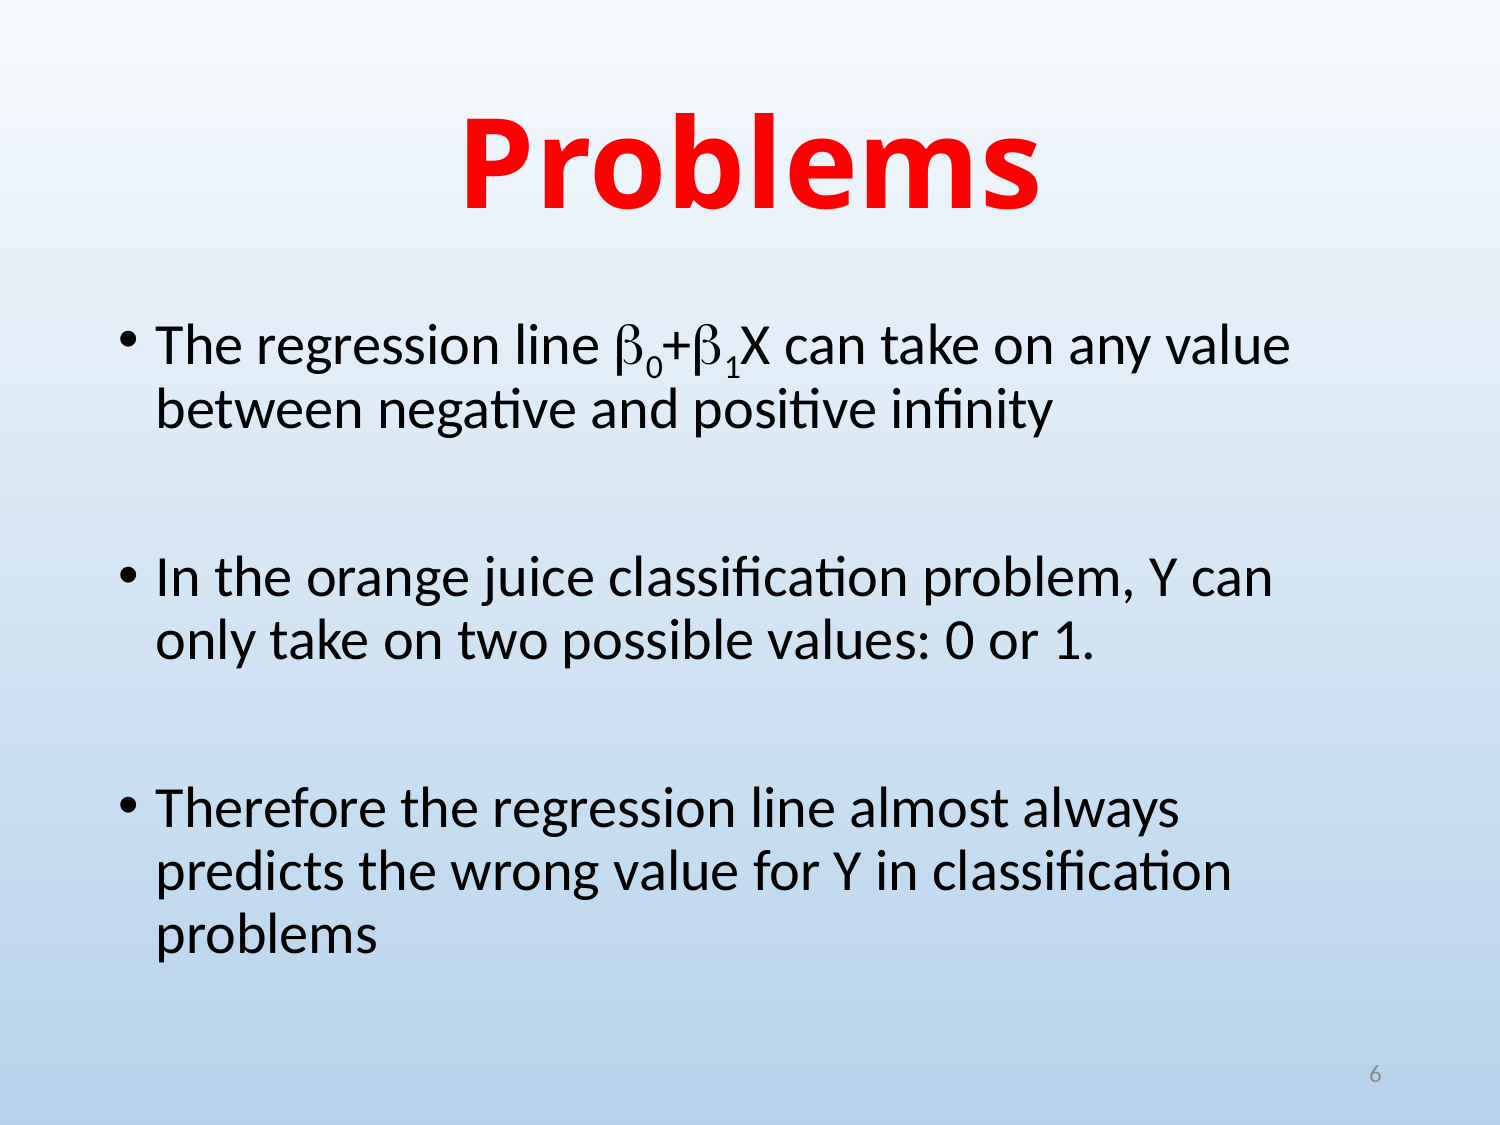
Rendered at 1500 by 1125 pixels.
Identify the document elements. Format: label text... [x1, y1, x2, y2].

slide_number 6 [1059, 1042, 1397, 1103]
list The regression line 0+1X can take on any value between negative and positive infinity In the orange juice classification problem, Y can only take on two possible values: 0 or 1. Therefore the regression line almost always predicts the wrong value for Y in classification problems [103, 299, 1397, 1014]
title Problems [103, 59, 1397, 278]
